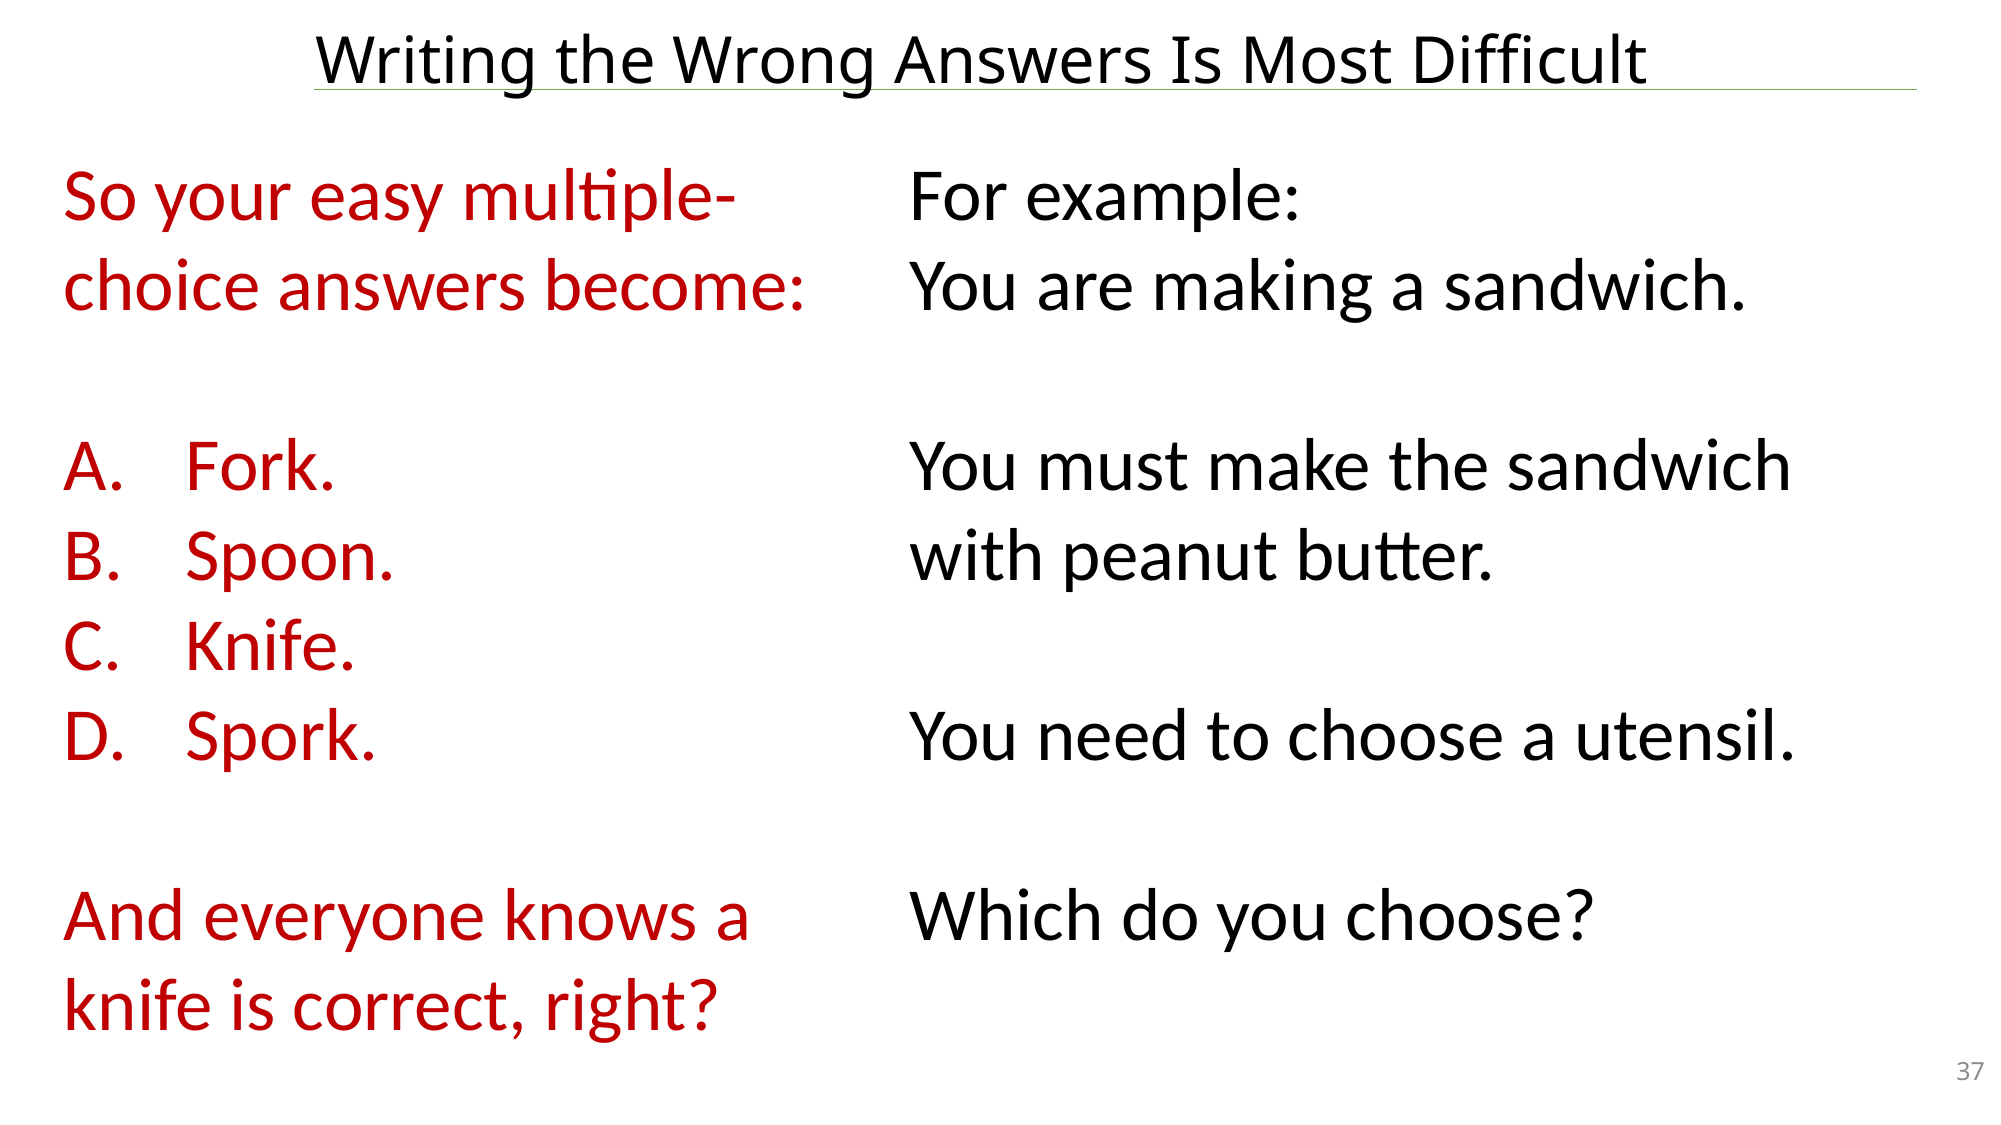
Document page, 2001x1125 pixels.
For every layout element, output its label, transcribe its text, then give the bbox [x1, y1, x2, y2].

slide_number 37 [1533, 1042, 2000, 1103]
text_box For example: You are making a sandwich. You must make the sandwich with peanut butter. You need to choose a utensil. Which do you choose? [894, 137, 1954, 867]
text_box So your easy multiple-choice answers become: Fork. Spoon. Knife. Spork. And everyone knows a knife is correct, right? [48, 137, 894, 867]
title Writing the Wrong Answers Is Most Difficult [300, 0, 1917, 125]
